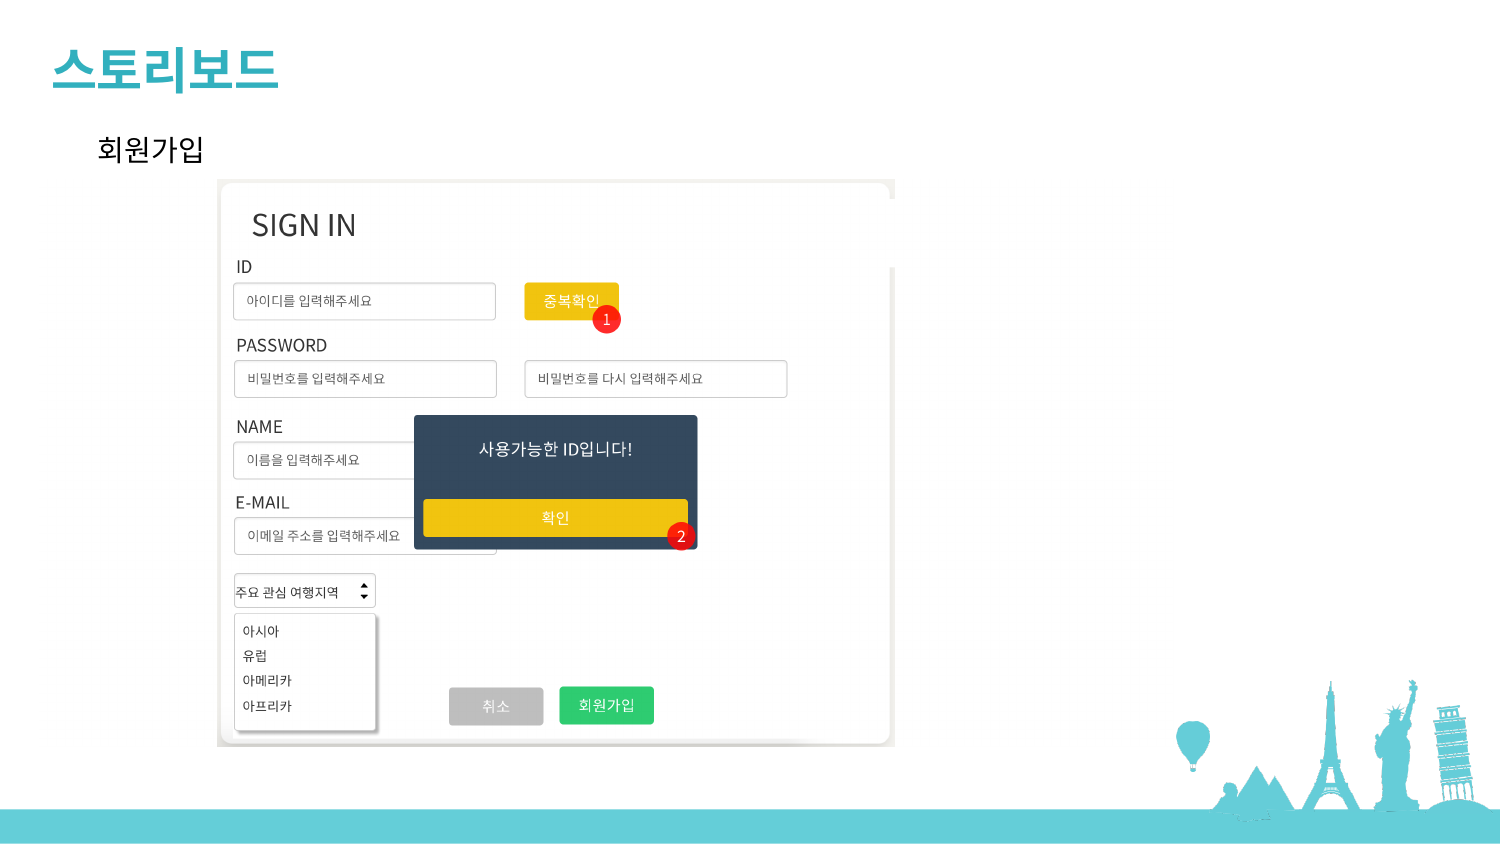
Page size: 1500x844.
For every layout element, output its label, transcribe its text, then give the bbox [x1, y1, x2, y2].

picture [1373, 679, 1420, 812]
list 스토리보드 [39, 28, 1464, 118]
picture [39, 178, 1175, 747]
picture [1299, 681, 1362, 812]
picture [1424, 705, 1493, 814]
text_box 회원가입 [82, 117, 441, 177]
picture [1176, 721, 1295, 822]
